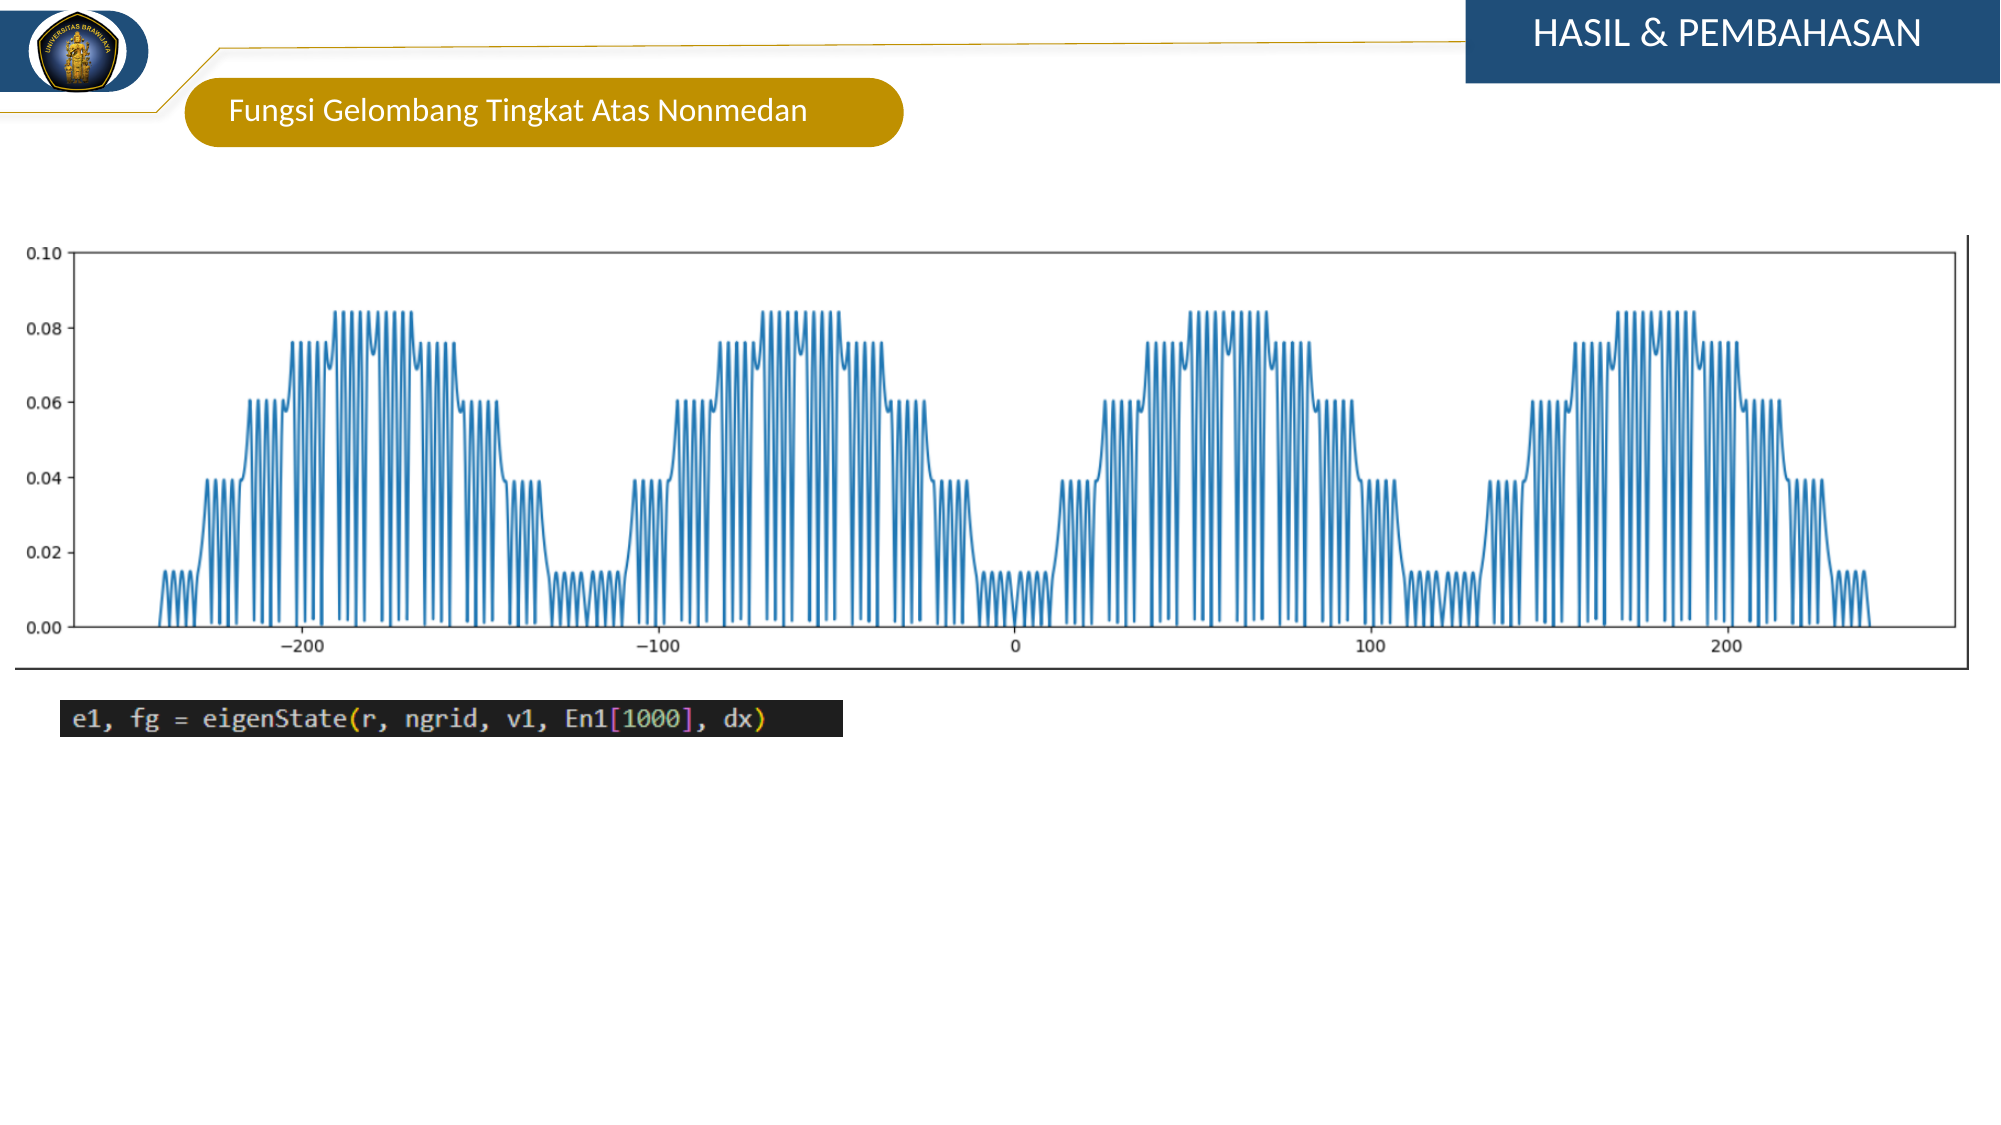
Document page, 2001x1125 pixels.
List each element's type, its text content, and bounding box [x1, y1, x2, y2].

text_box [120, 30, 127, 73]
text_box [192, 80, 905, 149]
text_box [218, 41, 1466, 49]
picture [60, 700, 843, 737]
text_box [156, 48, 220, 113]
text_box Fungsi Gelombang Tingkat Atas Nonmedan [153, 80, 885, 136]
text_box [220, 76, 884, 80]
text_box HASIL & PEMBAHASAN [1486, 0, 1969, 63]
text_box [28, 30, 35, 72]
picture [14, 235, 1969, 670]
text_box [120, 11, 150, 91]
picture [35, 10, 120, 94]
text_box [1465, 0, 2000, 84]
text_box [0, 9, 70, 93]
